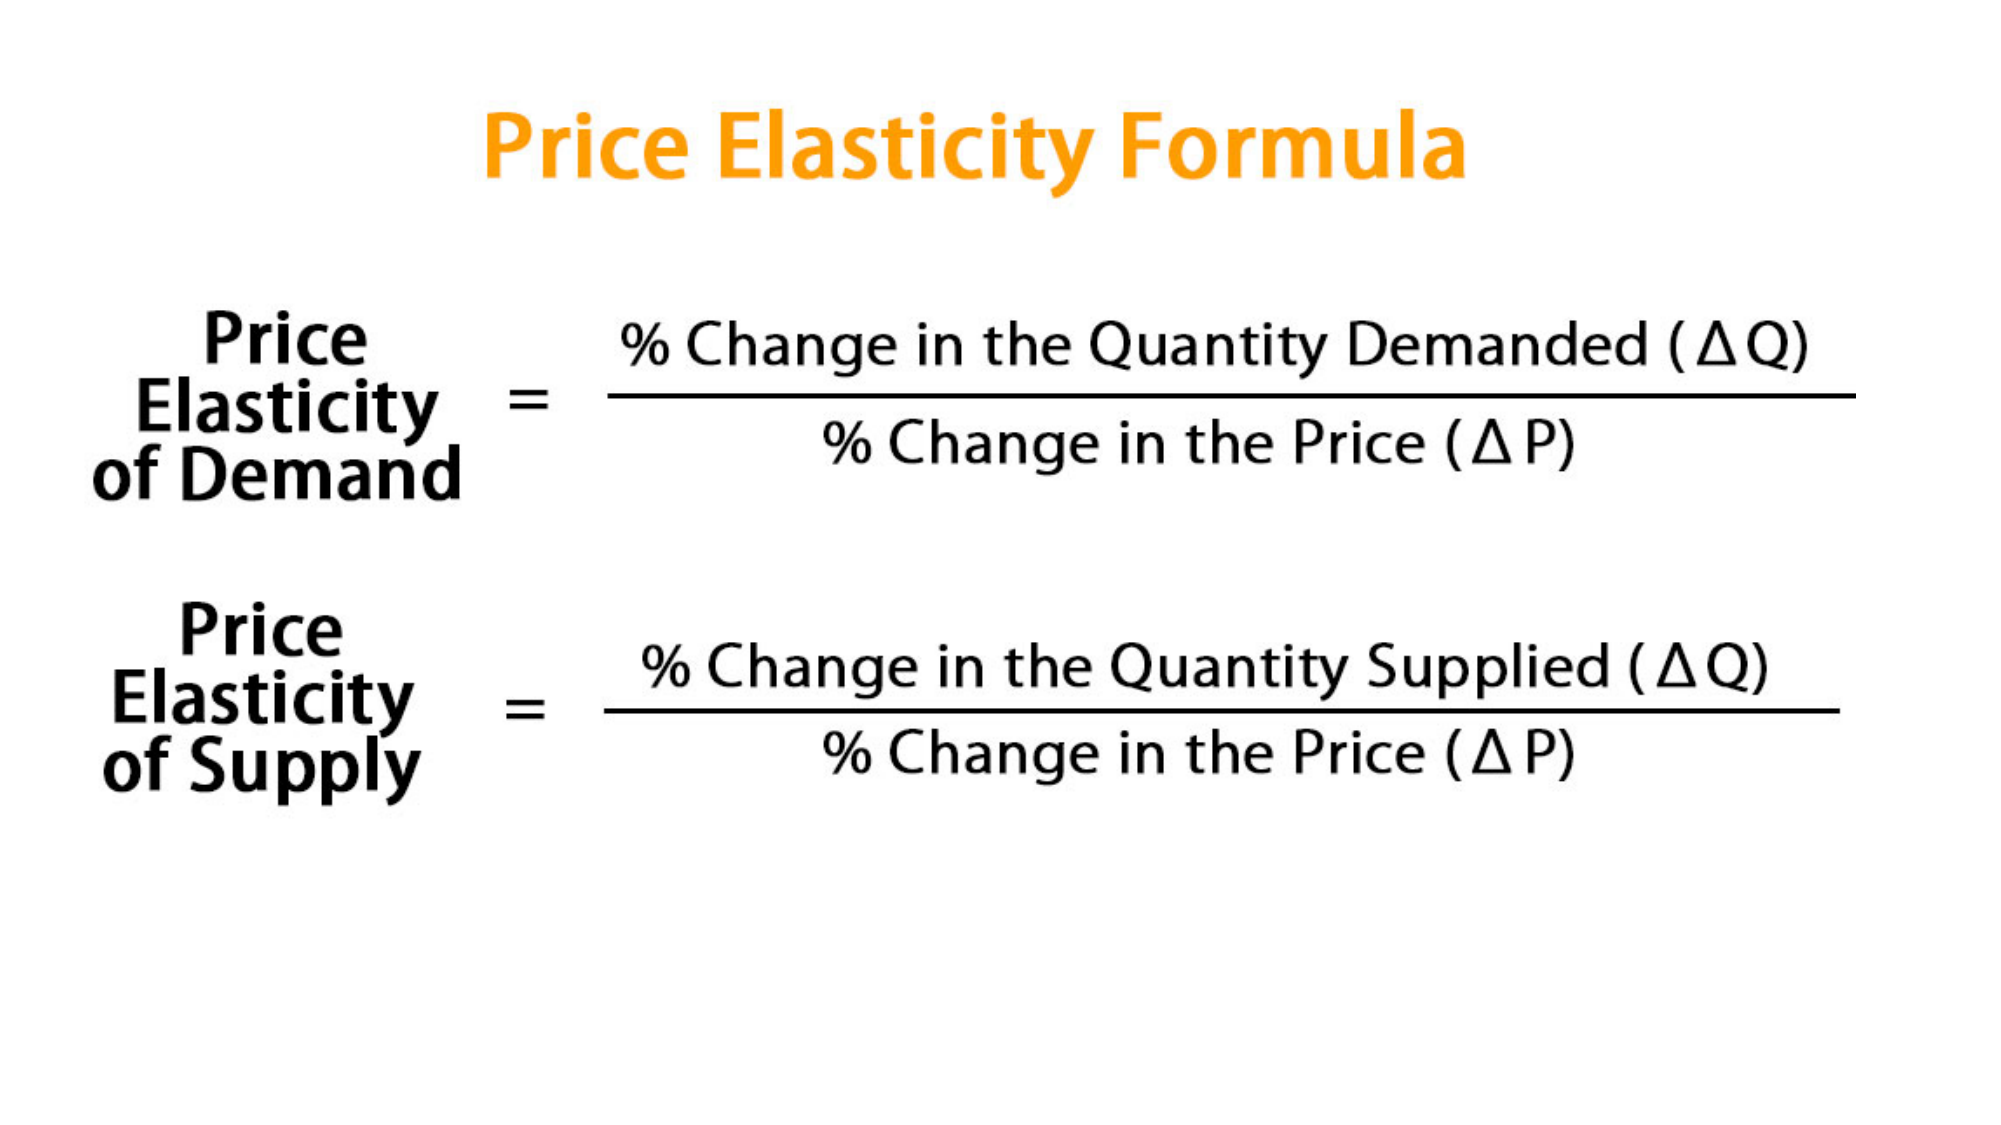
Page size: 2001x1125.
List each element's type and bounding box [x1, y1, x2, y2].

picture [71, 60, 1856, 951]
